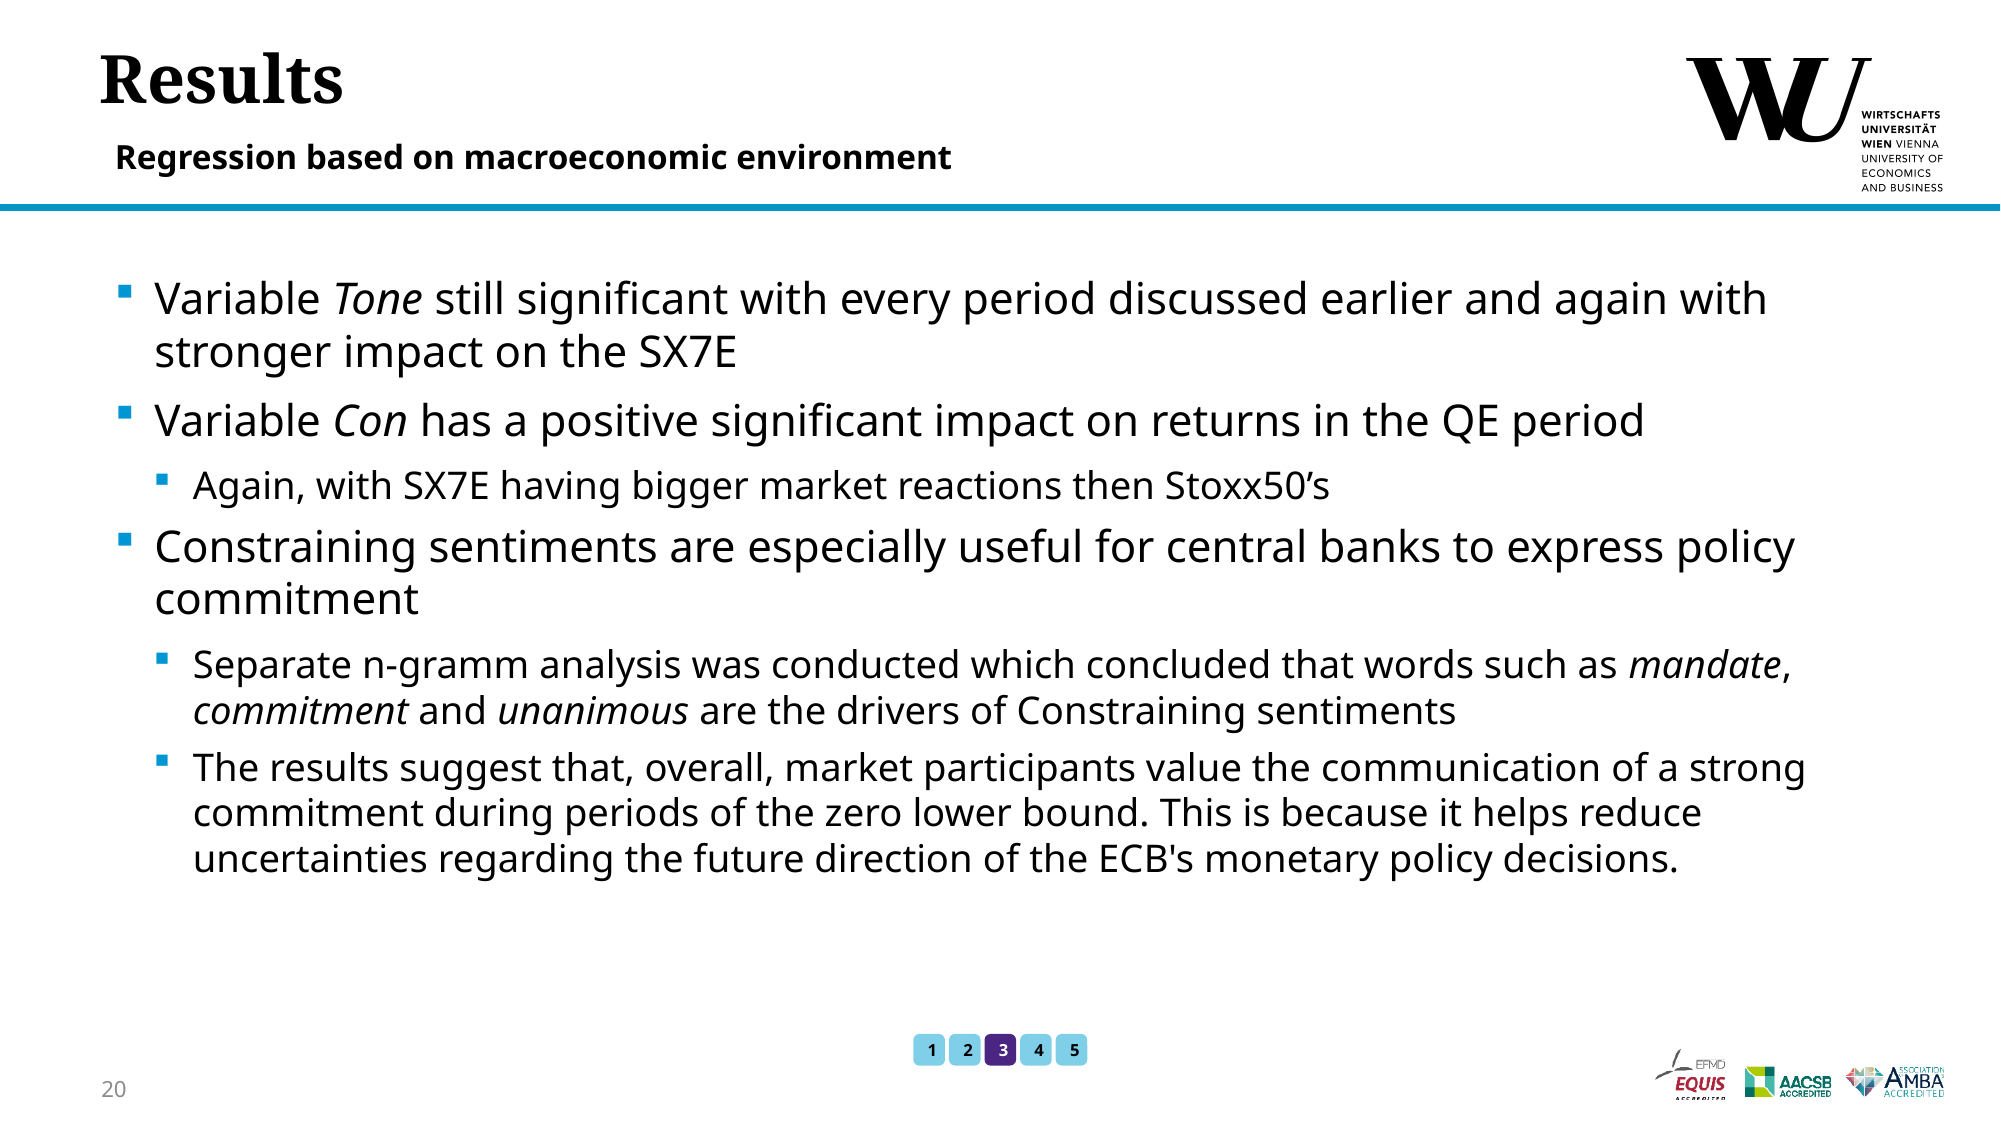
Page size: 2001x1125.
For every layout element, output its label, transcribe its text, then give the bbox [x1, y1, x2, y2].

text_box 2 [948, 1033, 981, 1066]
text_box Regression based on macroeconomic environment [99, 129, 1799, 201]
text_box 3 [984, 1033, 1017, 1066]
text_box Variable Tone still significant with every period discussed earlier and again with stronger impact on the SX7E Variable Con has a positive significant impact on returns in the QE period Again, with SX7E having bigger market reactions then Stoxx50’s Constraining sentiments are especially useful for central banks to express policy commitment Separate n-gramm analysis was conducted which concluded that words such as mandate, commitment and unanimous are the drivers of Constraining sentiments The results suggest that, overall, market participants value the communication of a strong commitment during periods of the zero lower bound. This is because it helps reduce uncertainties regarding the future direction of the ECB's monetary policy decisions. [114, 263, 1812, 1022]
picture [1799, 58, 1943, 194]
slide_number 20 [101, 1065, 297, 1117]
picture [1655, 1049, 1944, 1100]
text_box 5 [1055, 1033, 1088, 1066]
text_box 1 [913, 1033, 945, 1066]
text_box 4 [1020, 1033, 1052, 1066]
text_box Results [99, 24, 1825, 129]
